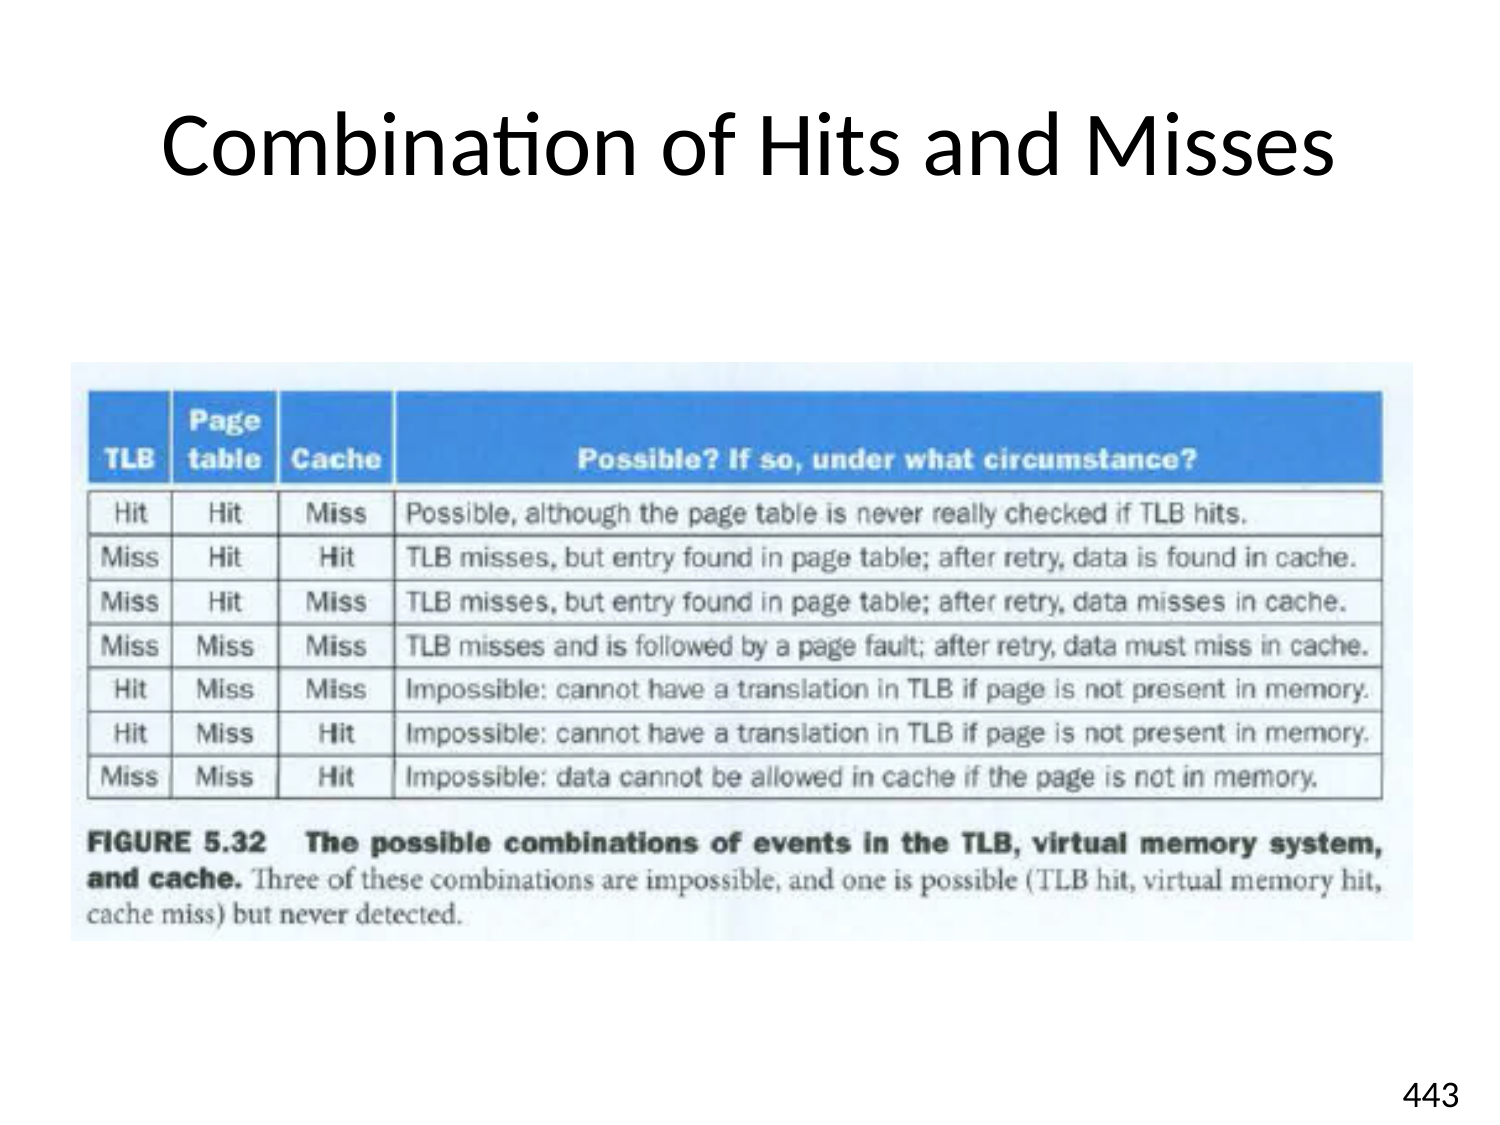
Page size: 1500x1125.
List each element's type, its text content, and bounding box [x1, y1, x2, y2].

picture [70, 362, 1414, 942]
title Combination of Hits and Misses [75, 45, 1425, 233]
text_box 443 [1388, 1062, 1475, 1123]
